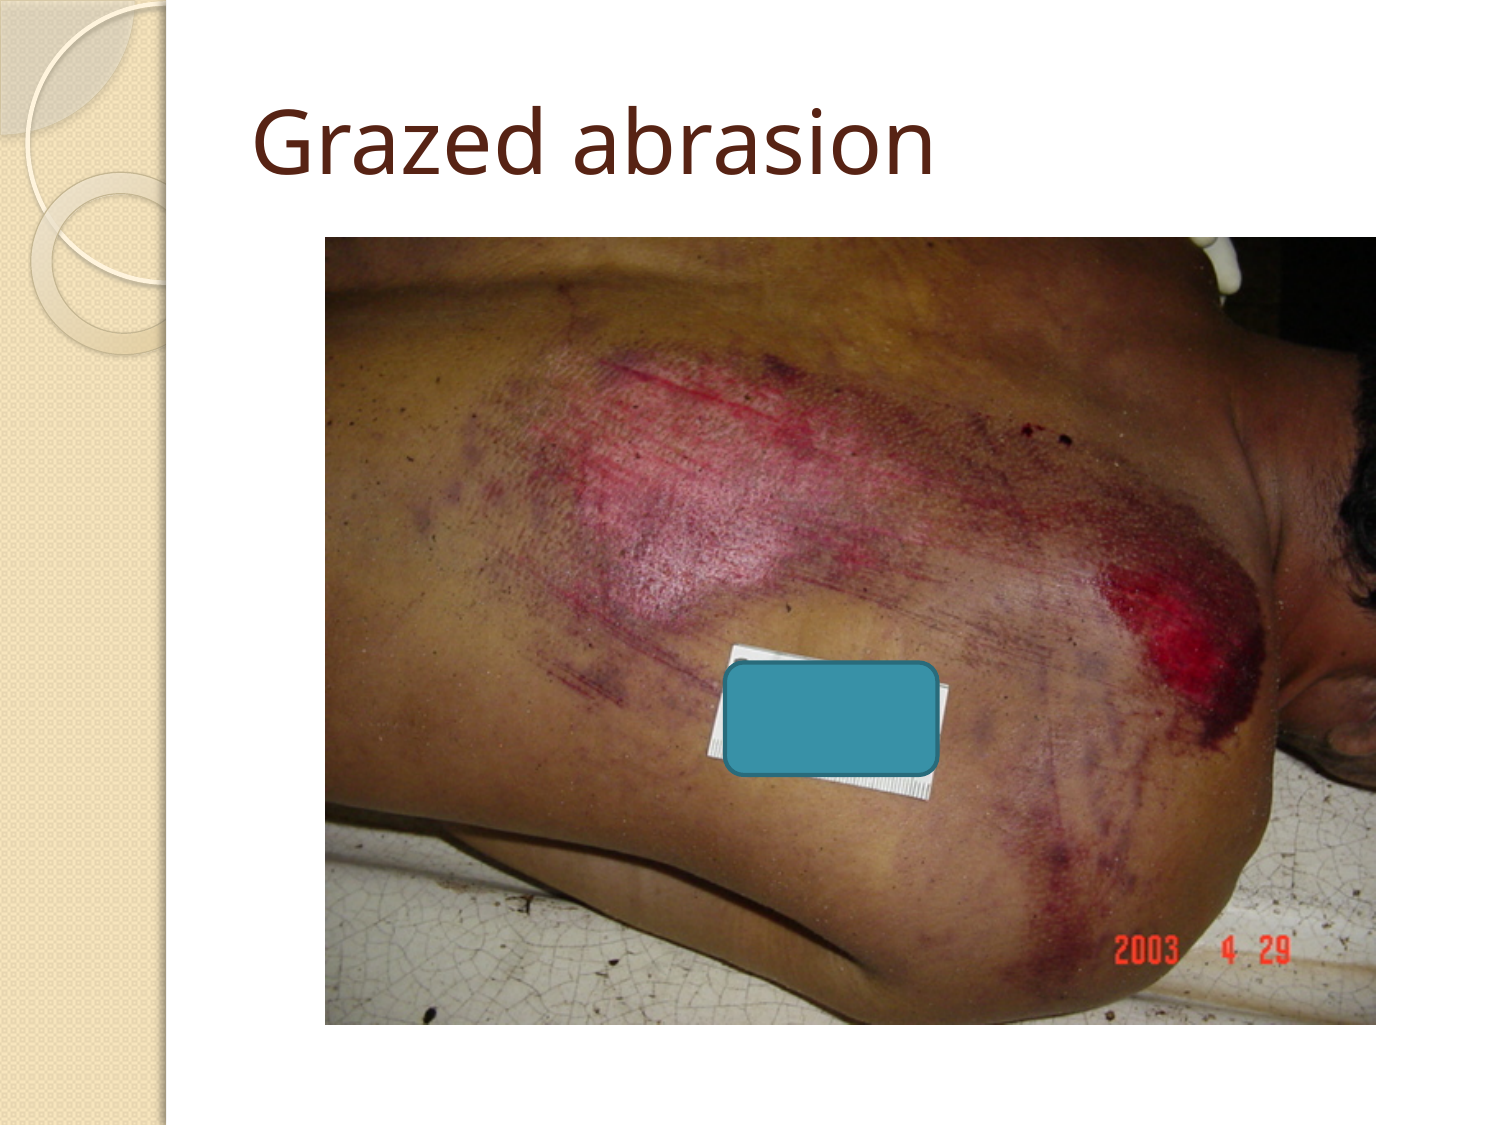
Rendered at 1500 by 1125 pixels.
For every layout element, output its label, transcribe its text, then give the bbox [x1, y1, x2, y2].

title Grazed abrasion [235, 45, 1466, 233]
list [325, 237, 1376, 1026]
